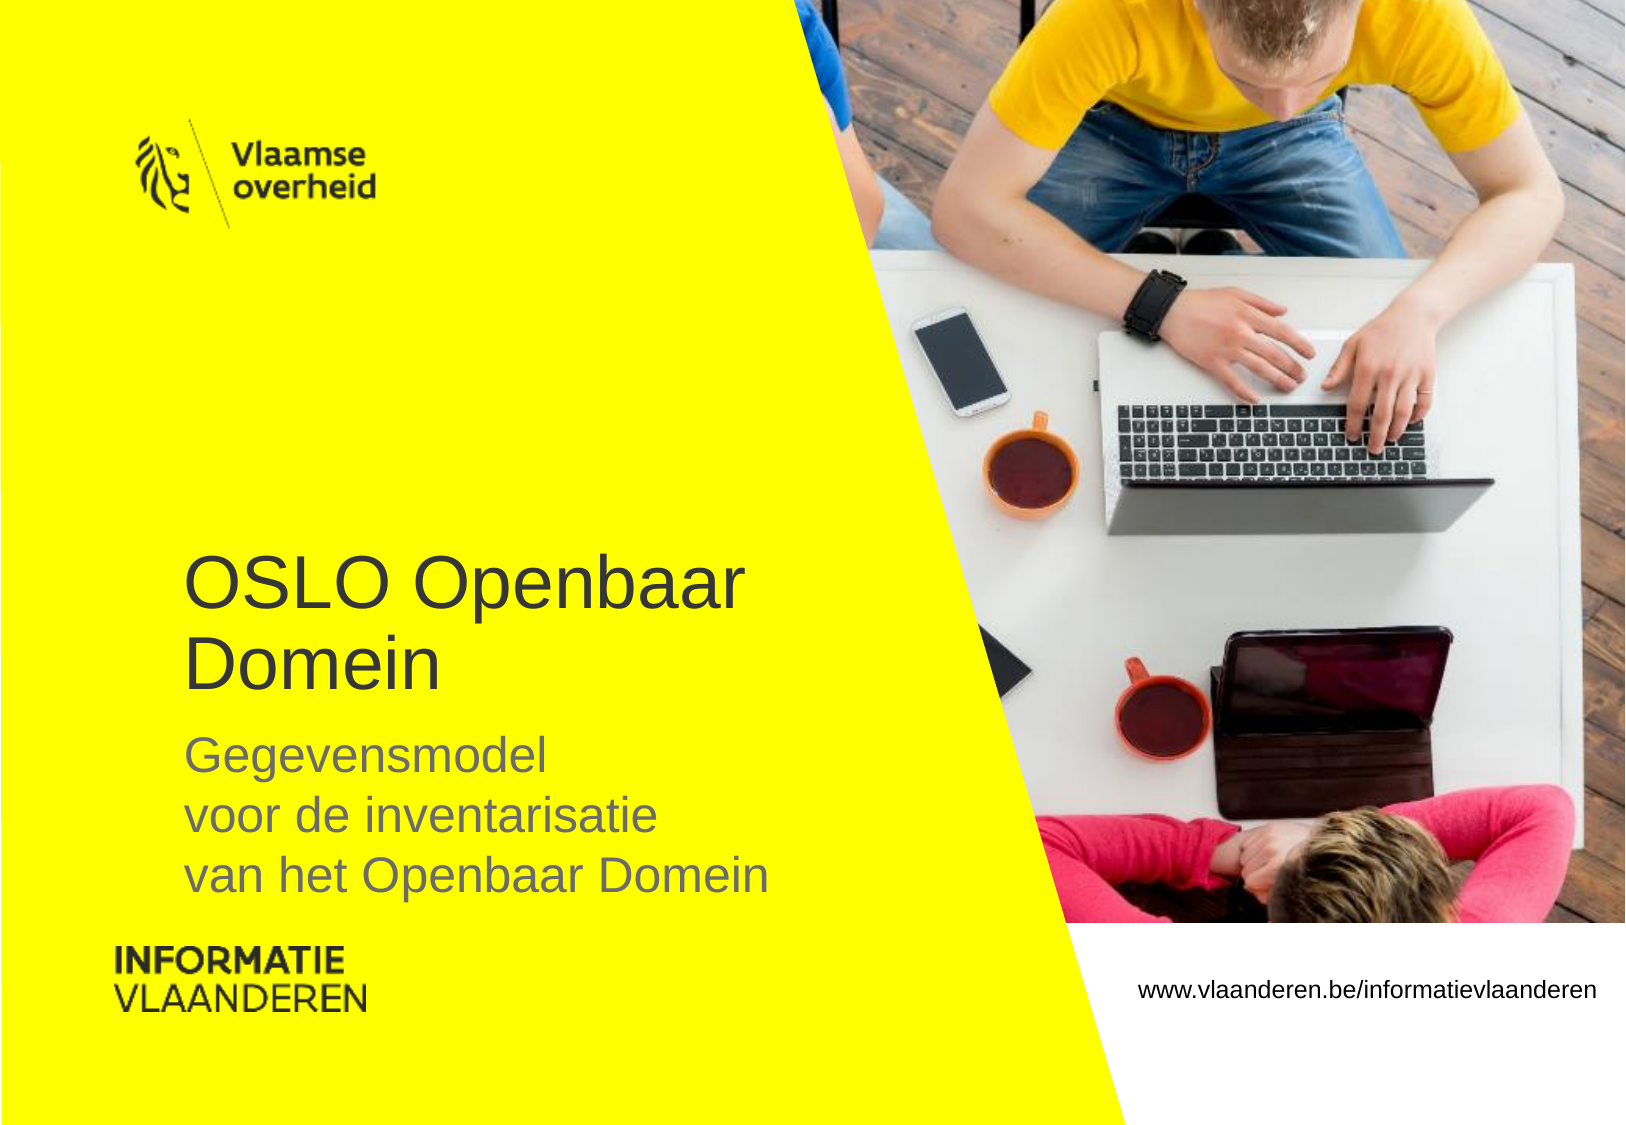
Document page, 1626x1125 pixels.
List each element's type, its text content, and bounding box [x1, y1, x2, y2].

subtitle Gegevensmodel voor de inventarisatie van het Openbaar Domein [168, 714, 1025, 898]
picture [795, 0, 1625, 923]
picture [114, 946, 366, 1012]
picture [114, 113, 435, 234]
title OSLO Openbaar Domein [168, 254, 864, 713]
